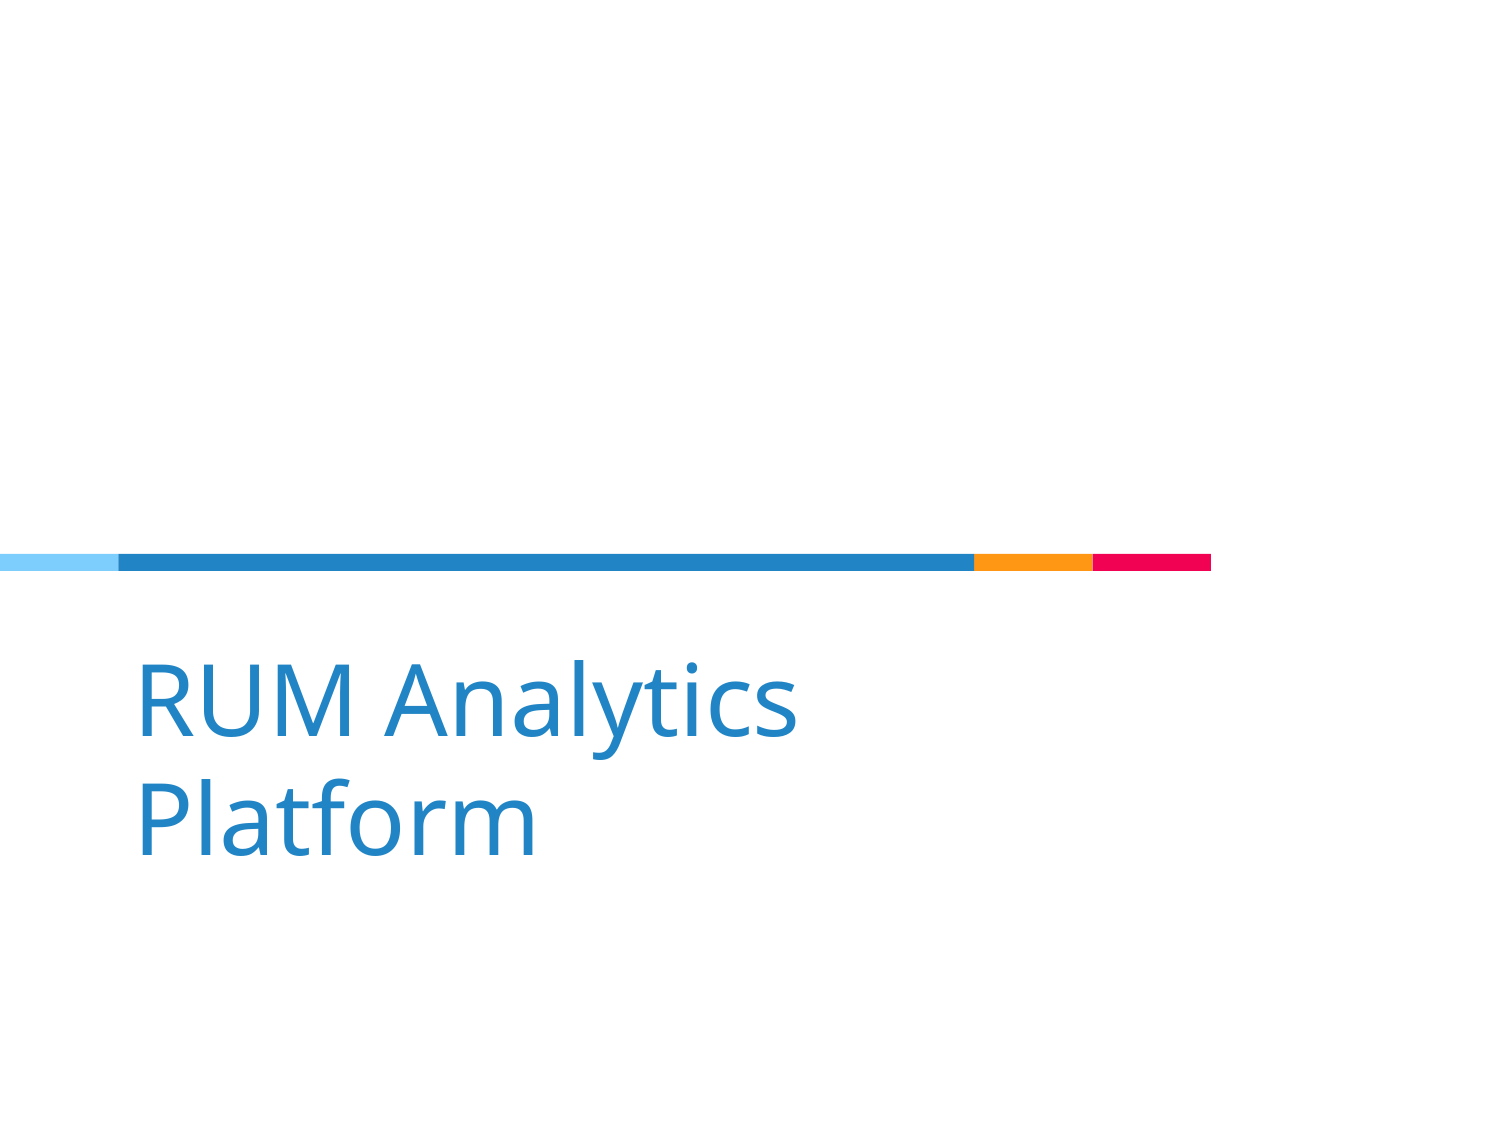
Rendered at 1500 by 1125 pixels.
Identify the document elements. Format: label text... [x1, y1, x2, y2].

title RUM Analytics Platform [118, 620, 975, 875]
